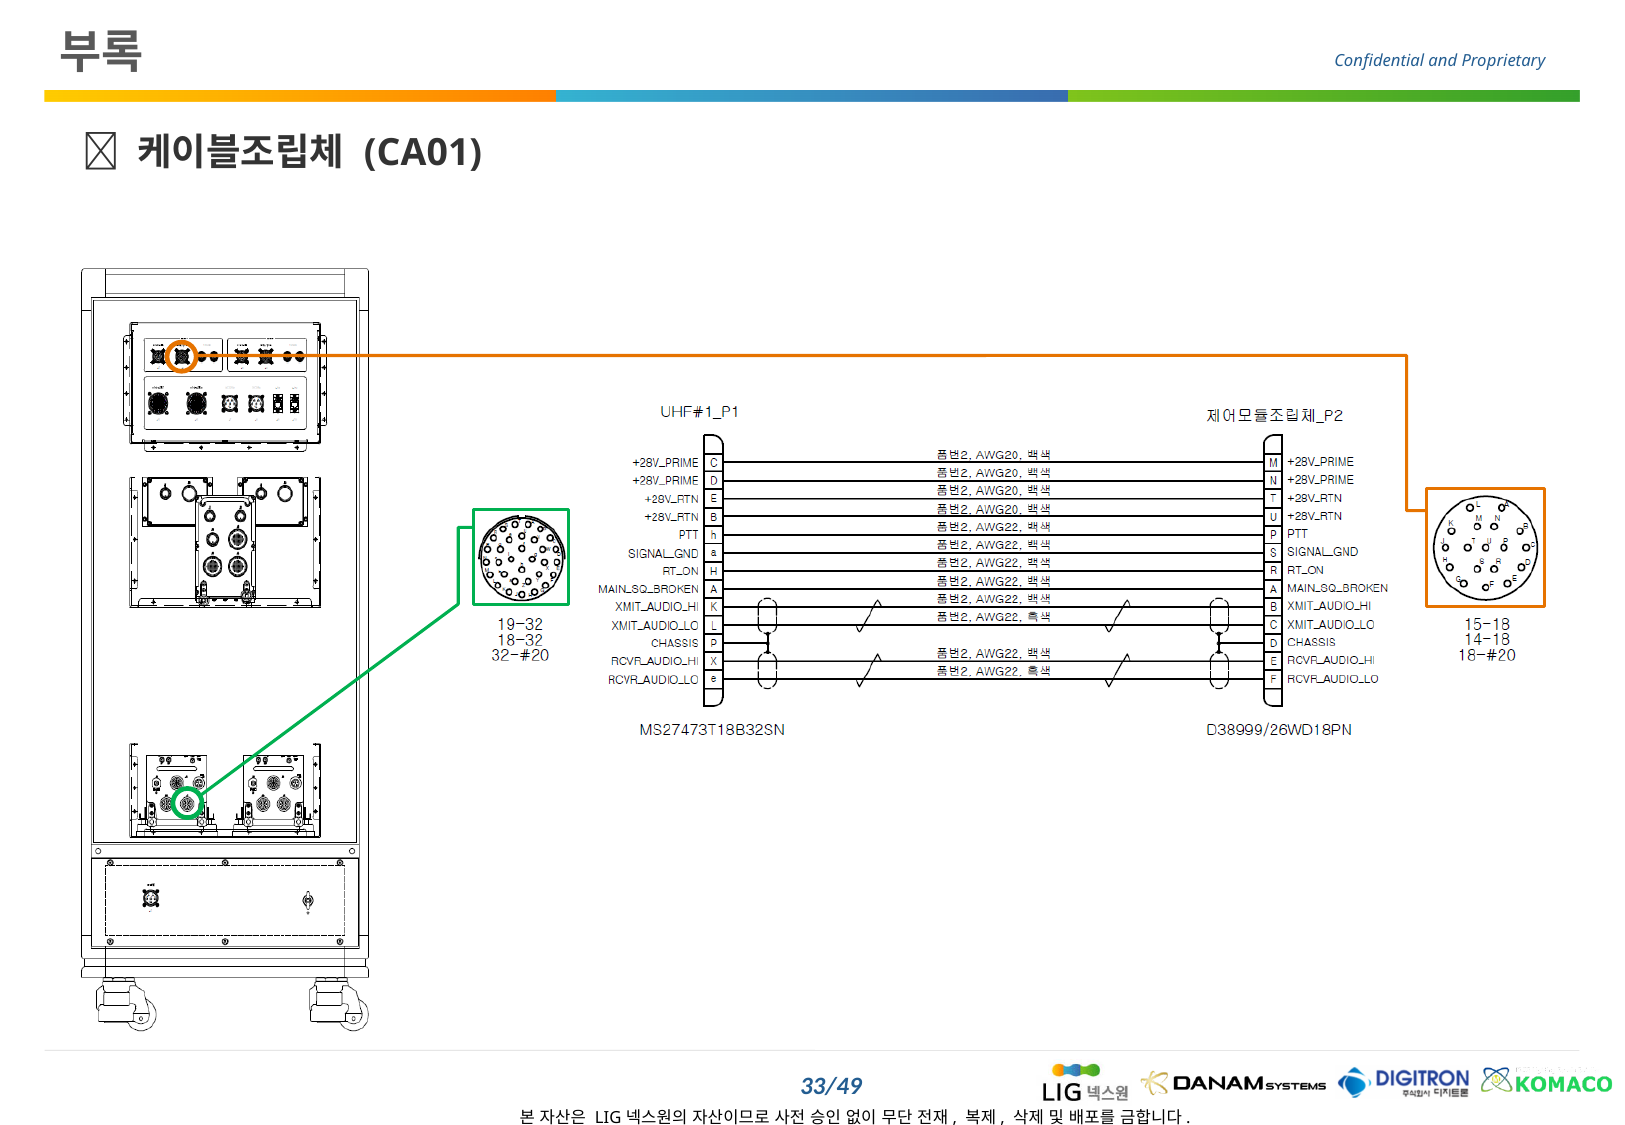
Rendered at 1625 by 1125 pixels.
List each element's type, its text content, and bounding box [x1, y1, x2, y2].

picture [1477, 1065, 1620, 1094]
text_box 부록 [44, 15, 844, 92]
picture [1036, 1059, 1470, 1106]
picture [44, 92, 56, 102]
text_box  케이블조립체 (CA01) [56, 78, 1604, 183]
picture [468, 396, 1546, 776]
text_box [72, 262, 380, 1036]
